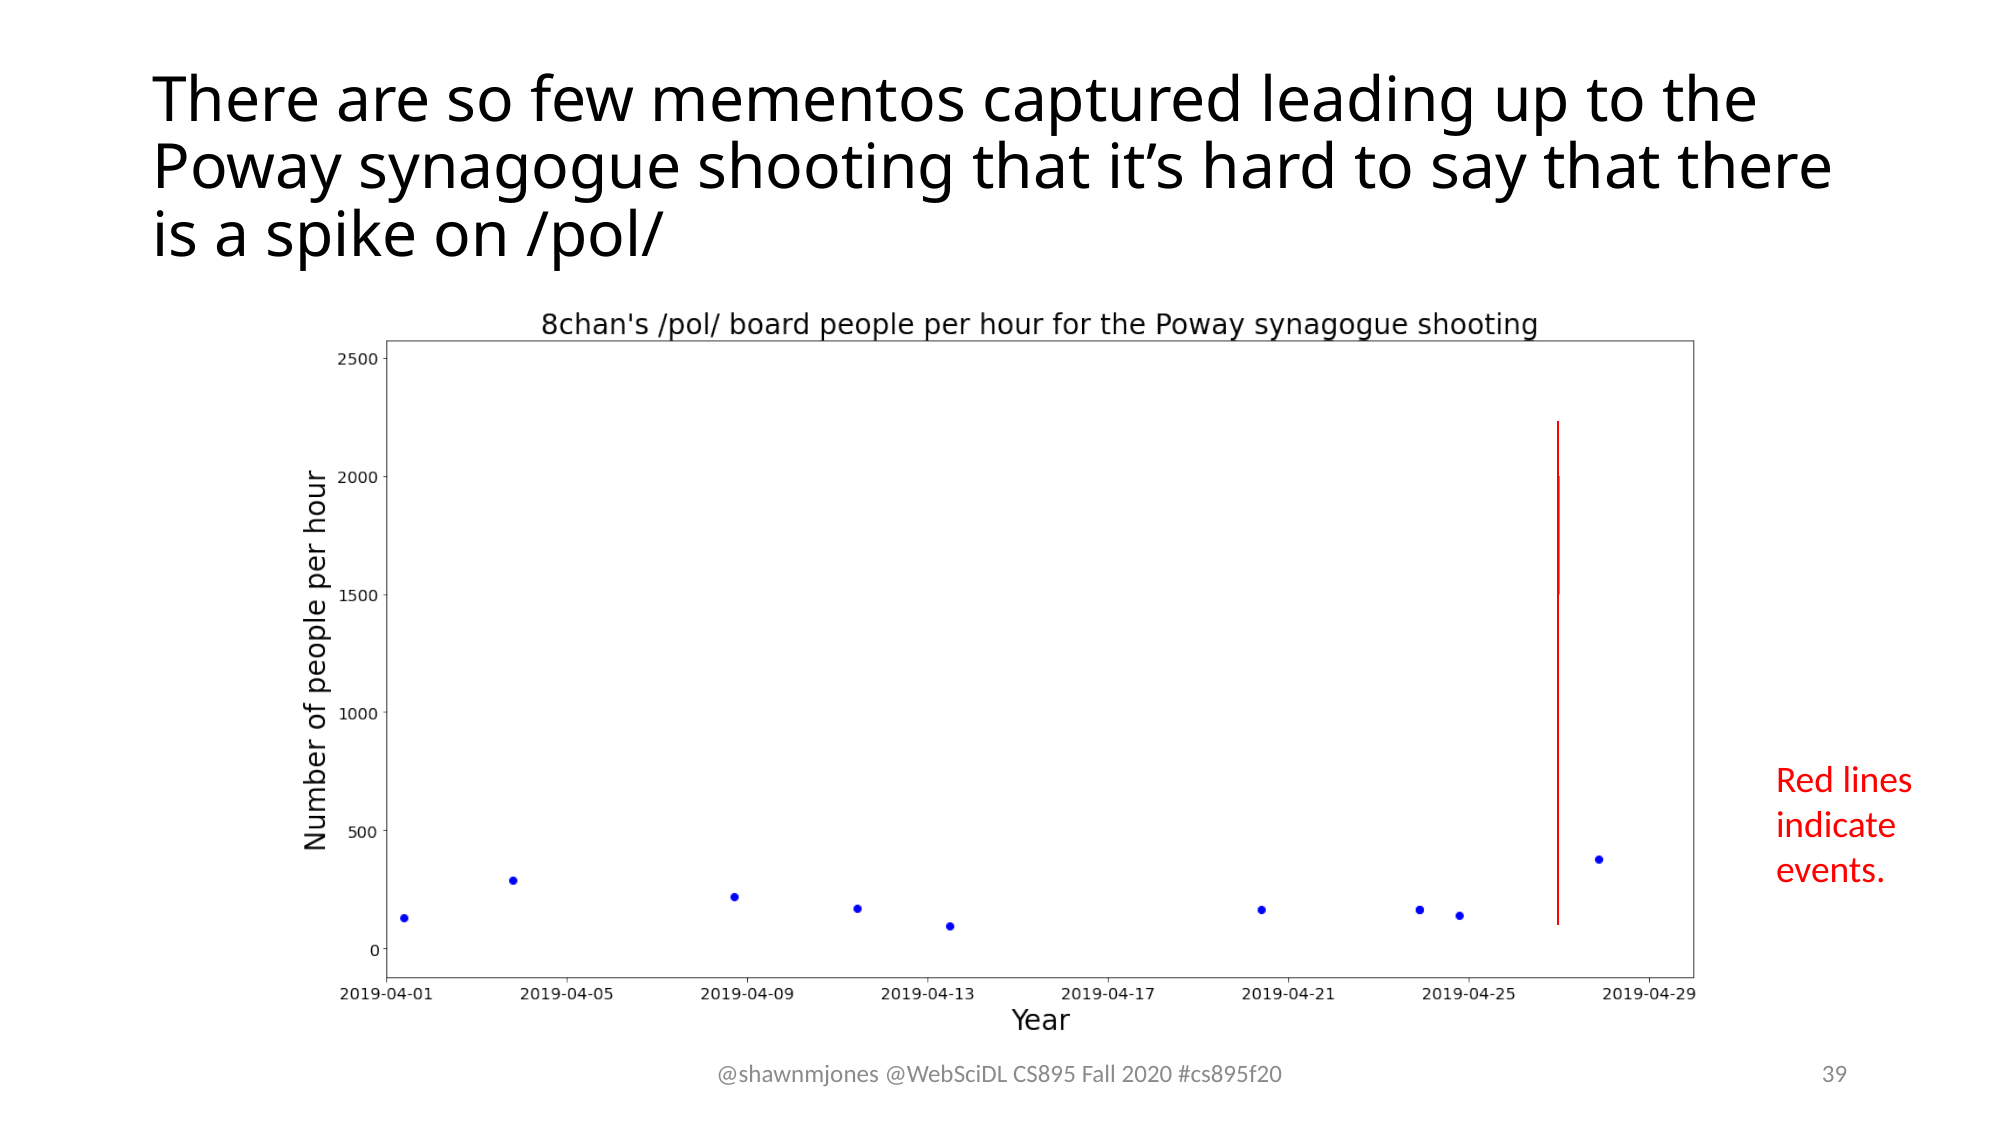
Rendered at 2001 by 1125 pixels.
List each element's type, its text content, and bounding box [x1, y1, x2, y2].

footer @shawnmjones @WebSciDL CS895 Fall 2020 #cs895f20 [662, 1043, 1338, 1103]
text_box Red lines indicate events. [1761, 747, 1939, 898]
title There are so few mementos captured leading up to the Poway synagogue shooting that it’s hard to say that there is a spike on /pol/ [137, 59, 1863, 278]
picture [296, 304, 1704, 1043]
slide_number 39 [1412, 1042, 1863, 1103]
